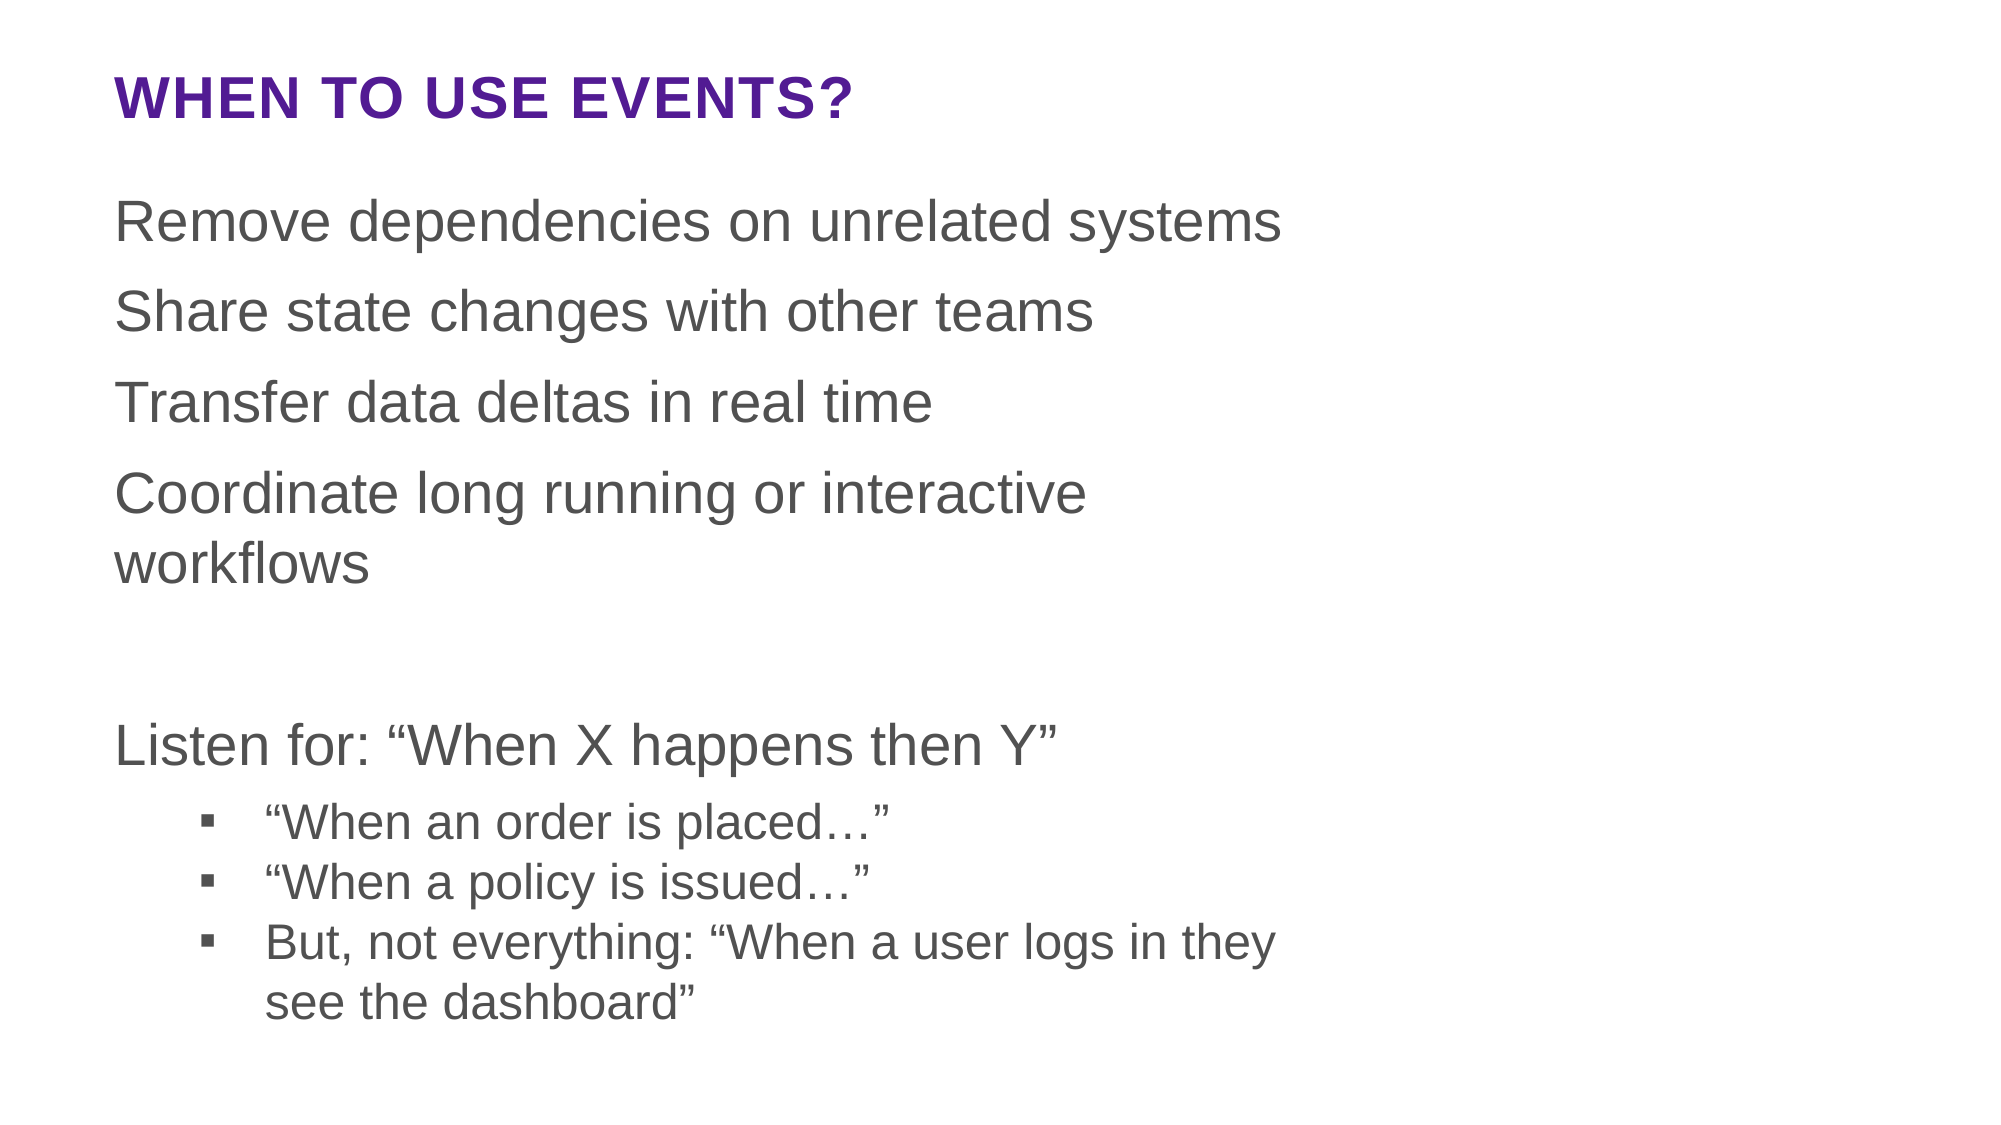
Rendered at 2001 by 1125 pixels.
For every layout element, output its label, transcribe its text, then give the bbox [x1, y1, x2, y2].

list Remove dependencies on unrelated systems Share state changes with other teams Transfer data deltas in real time Coordinate long running or interactive workflows Listen for: “When X happens then Y” “When an order is placed…” “When a policy is issued…” But, not everything: “When a user logs in they see the dashboard” [99, 175, 1300, 1082]
title WHEN TO USE EVENTS? [99, 59, 1900, 211]
